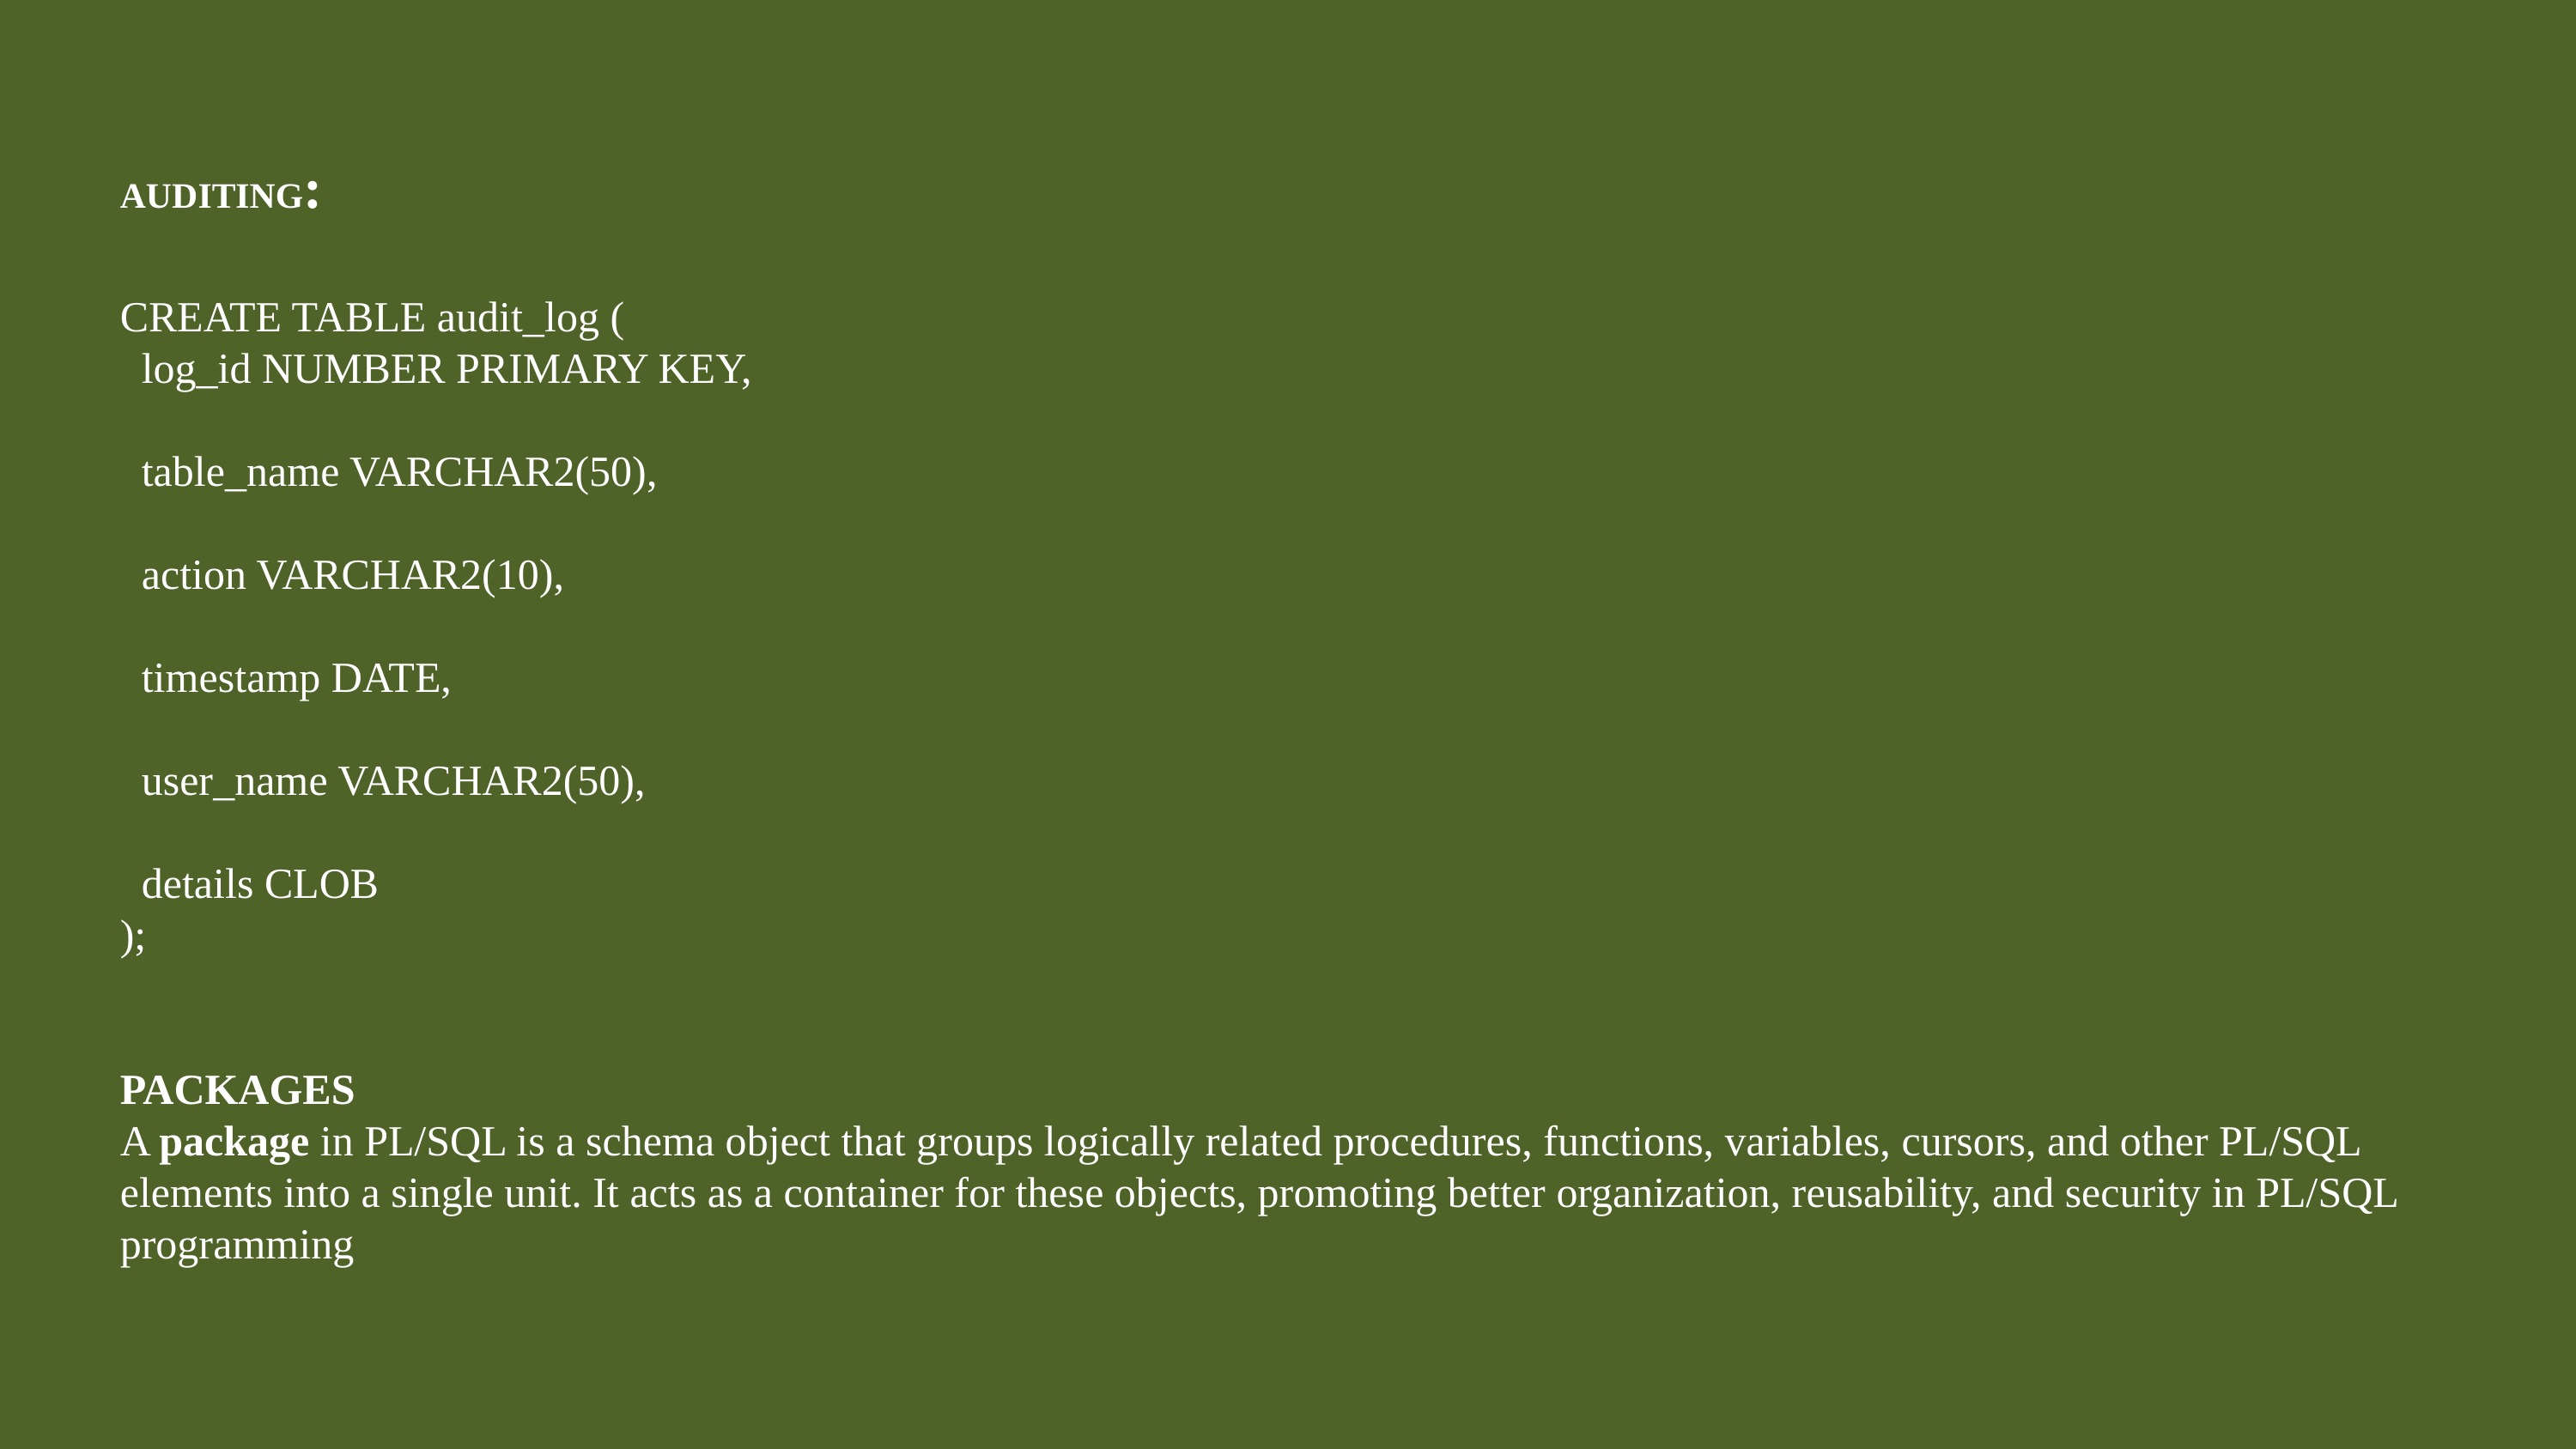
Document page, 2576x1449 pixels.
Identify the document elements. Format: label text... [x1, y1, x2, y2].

text_box AUDITING: CREATE TABLE audit_log ( log_id NUMBER PRIMARY KEY, table_name VARCHAR2(50), action VARCHAR2(10), timestamp DATE, user_name VARCHAR2(50), details CLOB ); PACKAGES A package in PL/SQL is a schema object that groups logically related procedures, functions, variables, cursors, and other PL/SQL elements into a single unit. It acts as a container for these objects, promoting better organization, reusability, and security in PL/SQL programming [106, 144, 2426, 1343]
